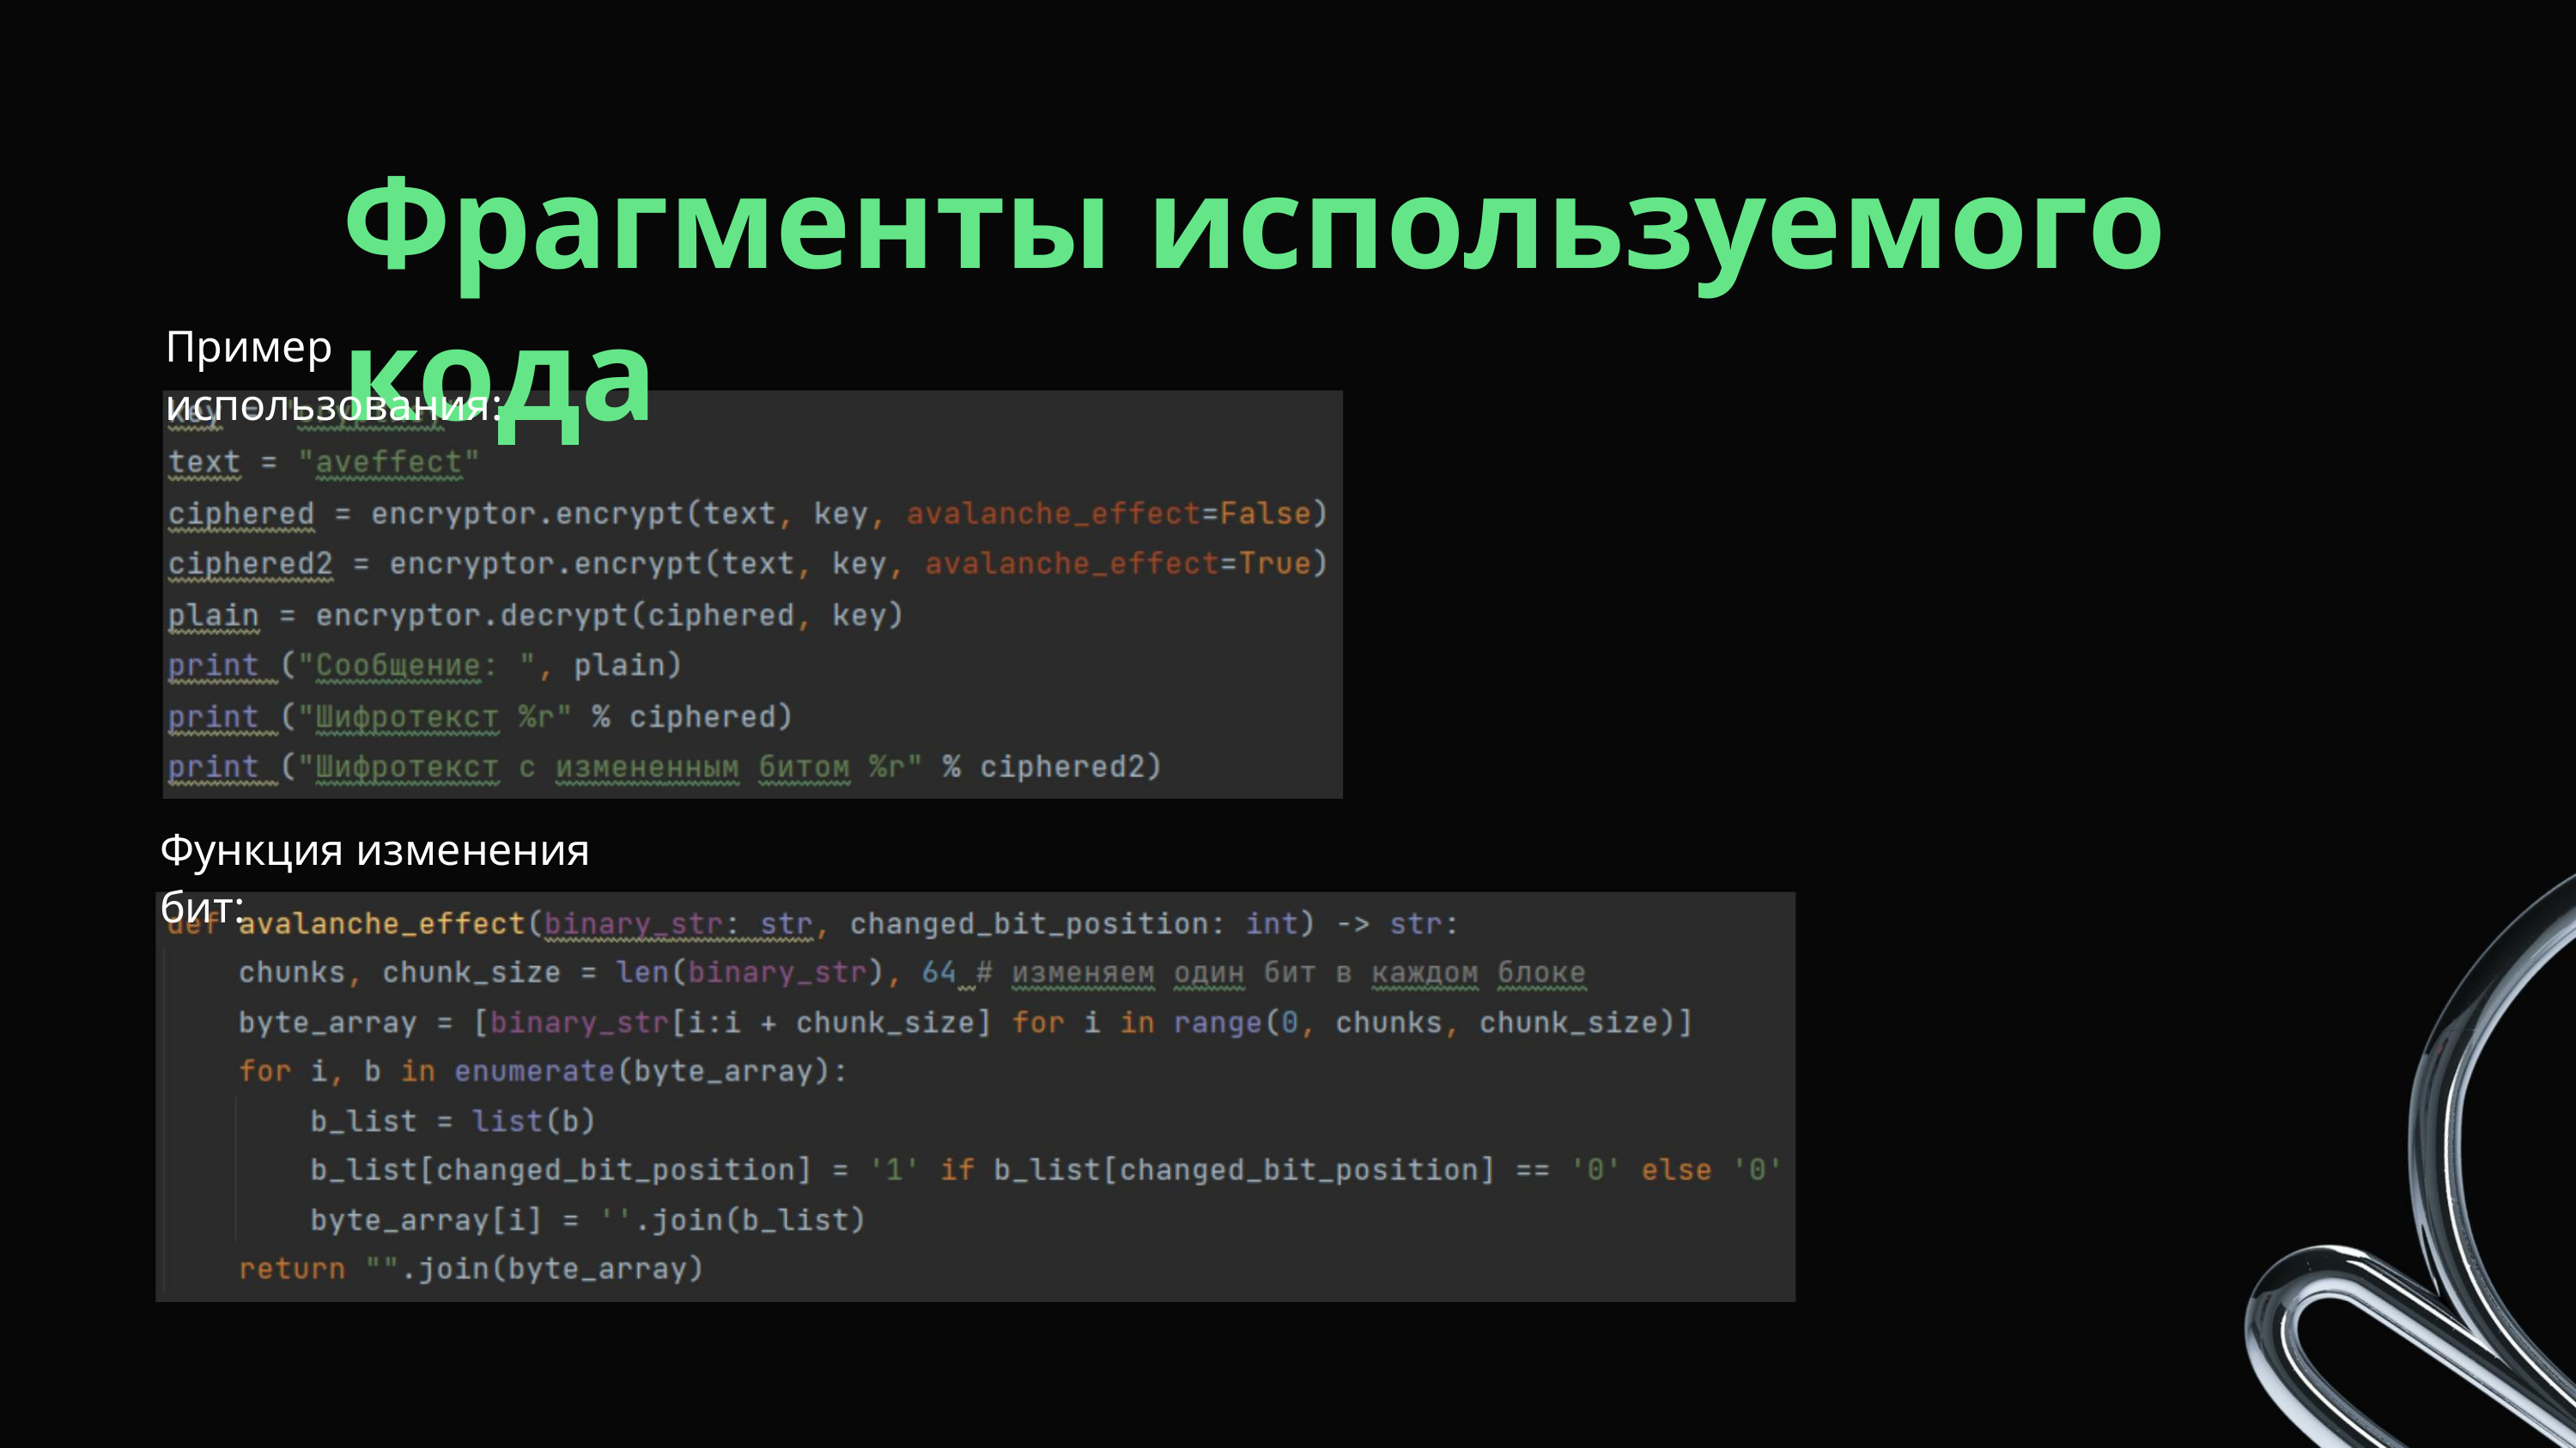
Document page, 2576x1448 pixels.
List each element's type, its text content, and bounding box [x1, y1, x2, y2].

text_box Функция изменения бит: [159, 815, 669, 932]
text_box Пример использования: [165, 313, 664, 429]
text_box Фрагменты используемого кода [342, 141, 2313, 447]
text_box [0, 0, 2576, 1448]
